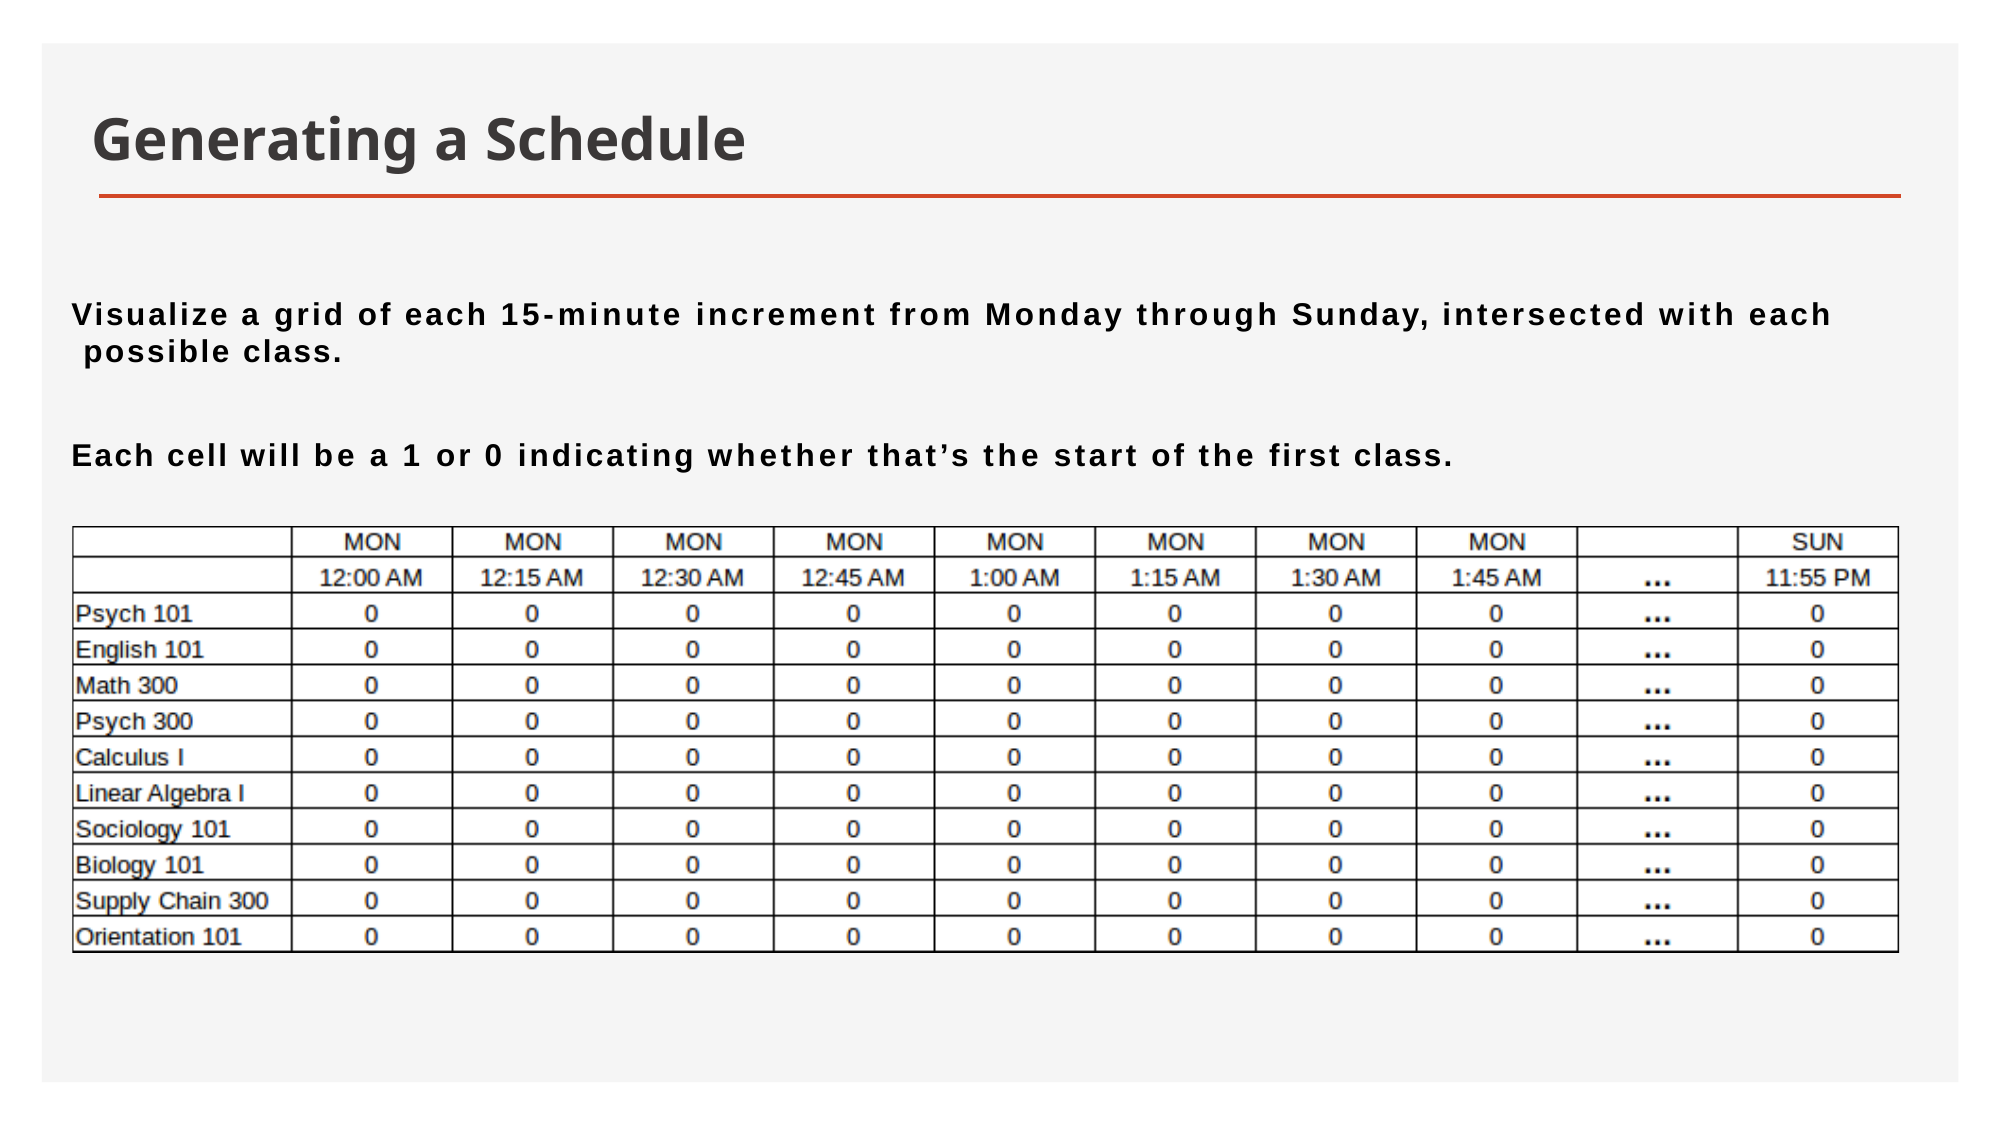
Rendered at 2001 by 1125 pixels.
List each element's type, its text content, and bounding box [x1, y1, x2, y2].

text_box Visualize a grid of each 15-minute increment from Monday through Sunday, intersected with each possible class. Each cell will be a 1 or 0 indicating whether that’s the start of the first class. [68, 289, 1845, 473]
text_box Generating a Schedule [89, 99, 870, 172]
slide_number 82 [1661, 940, 2000, 1125]
text_box [72, 526, 1900, 953]
